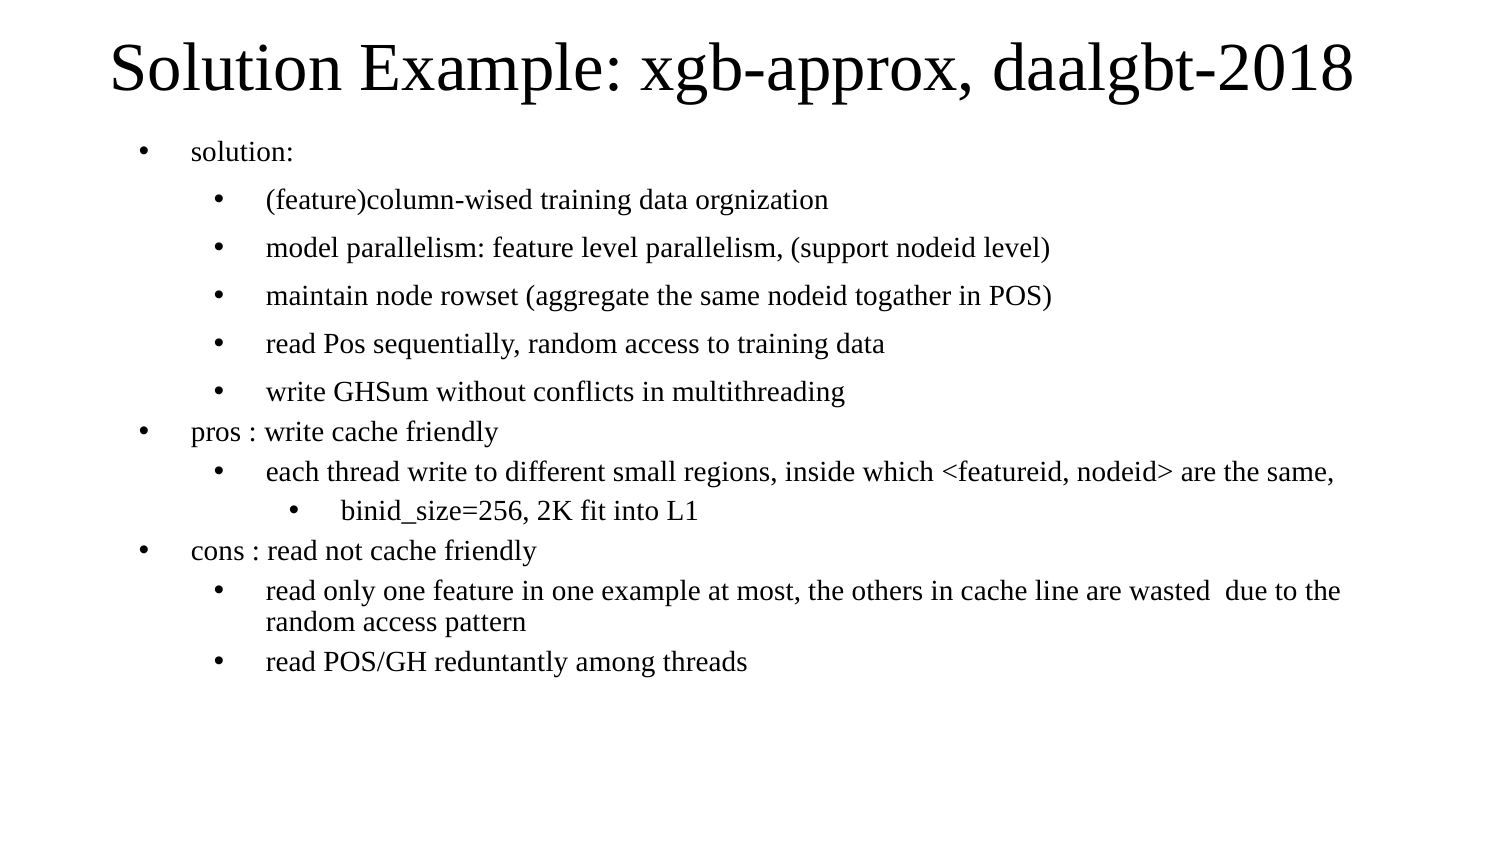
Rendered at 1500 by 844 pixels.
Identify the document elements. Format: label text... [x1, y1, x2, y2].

title Solution Example: xgb-approx, daalgbt-2018 [98, 18, 1393, 119]
list solution: (feature)column-wised training data orgnization model parallelism: feature level parallelism, (support nodeid level) maintain node rowset (aggregate the same nodeid togather in POS) read Pos sequentially, random access to training data write GHSum without conflicts in multithreading pros : write cache friendly each thread write to different small regions, inside which <featureid, nodeid> are the same, binid_size=256, 2K fit into L1 cons : read not cache friendly read only one feature in one example at most, the others in cache line are wasted due to the random access pattern read POS/GH reduntantly among threads [104, 130, 1399, 761]
